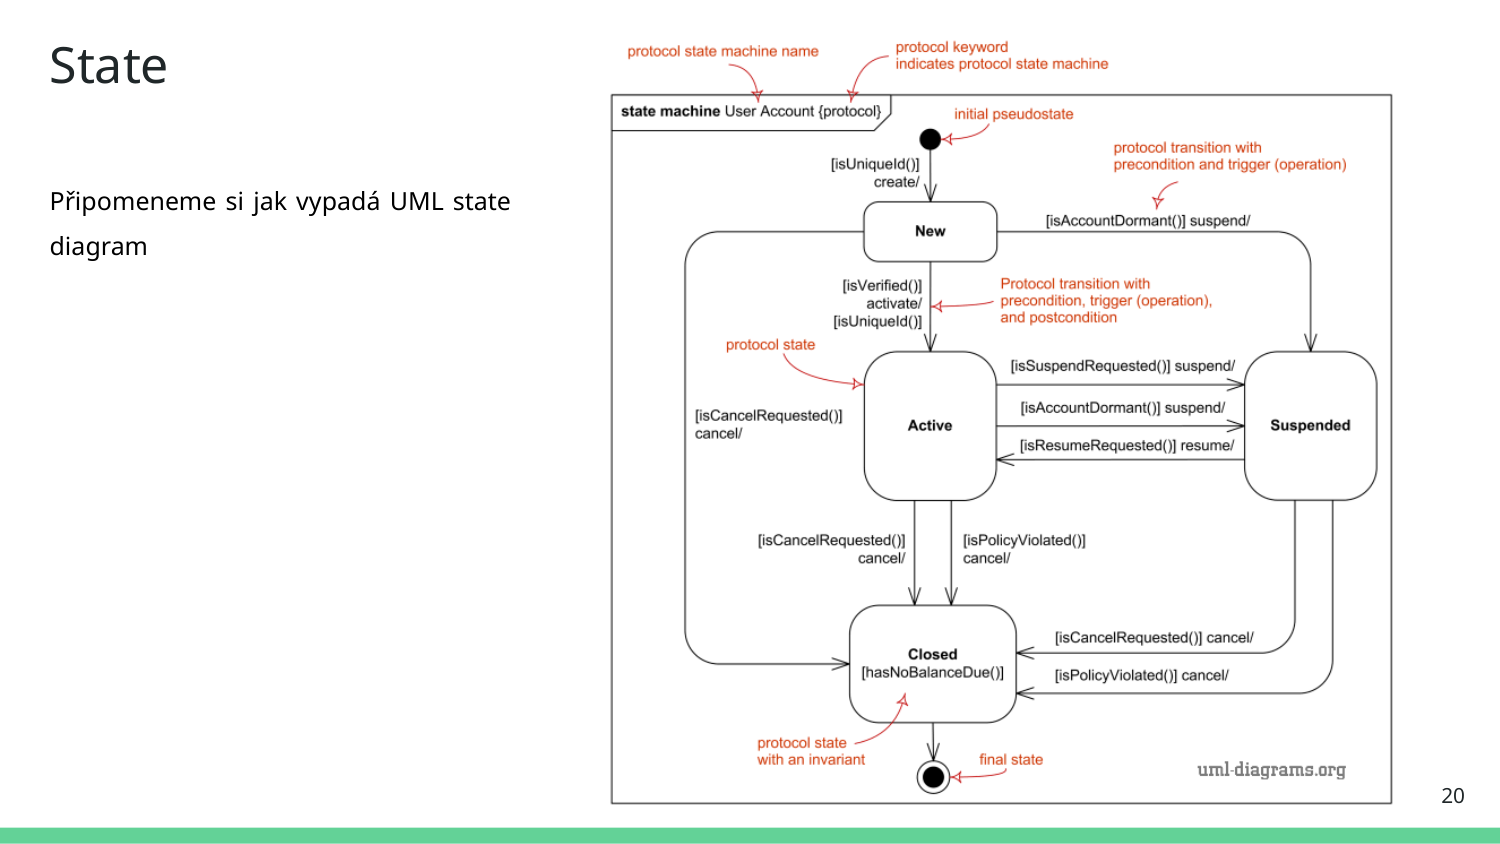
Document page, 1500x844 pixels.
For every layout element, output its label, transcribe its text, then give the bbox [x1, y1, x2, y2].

slide_number 20 [1389, 764, 1480, 830]
picture [605, 33, 1398, 810]
title State [34, 18, 1433, 113]
text_box Připomeneme si jak vypadá UML state diagram [34, 112, 527, 319]
